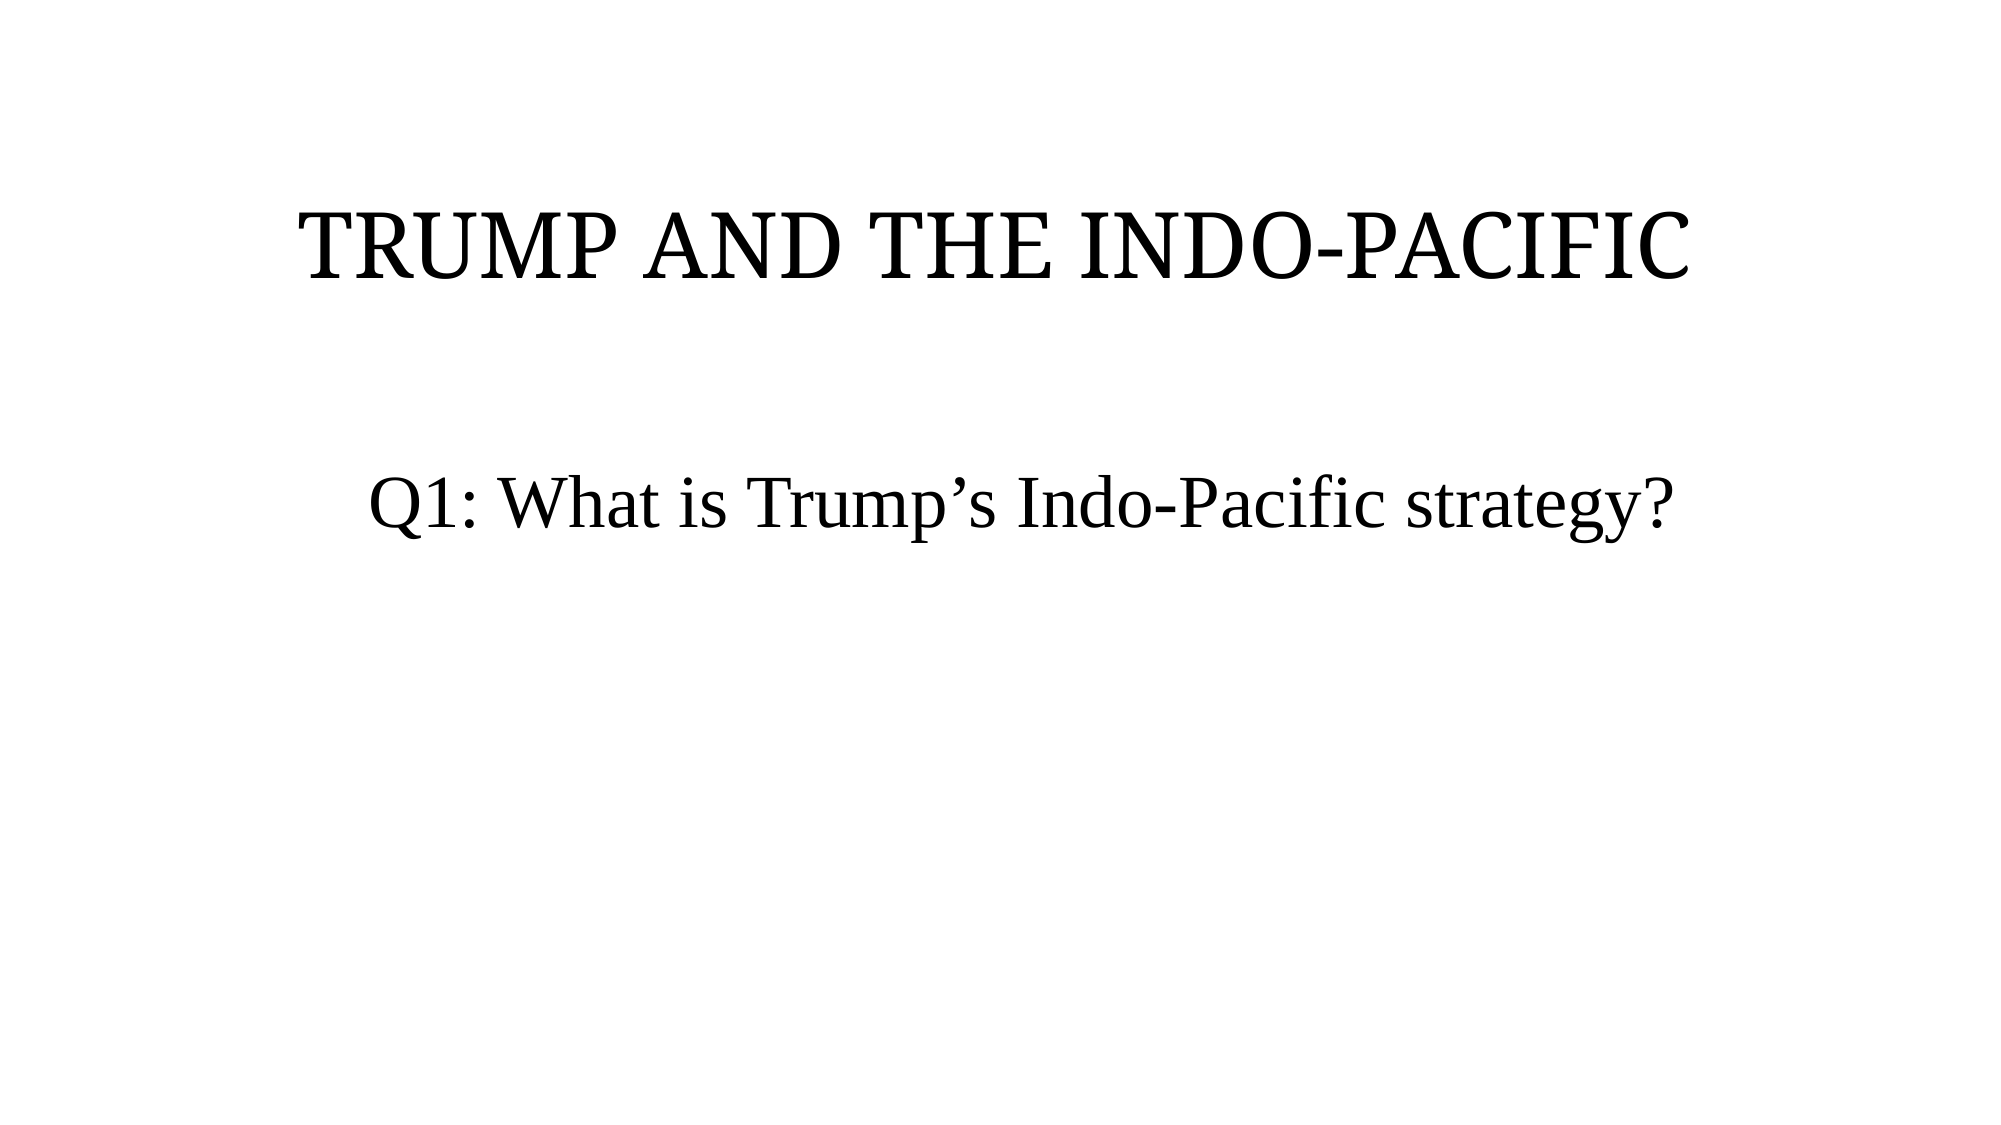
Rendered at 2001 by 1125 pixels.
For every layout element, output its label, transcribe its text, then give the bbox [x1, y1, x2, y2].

text_box TRUMP AND THE INDO-PACIFIC [282, 53, 1935, 445]
text_box Q1: What is Trump’s Indo-Pacific strategy? [109, 445, 1935, 550]
